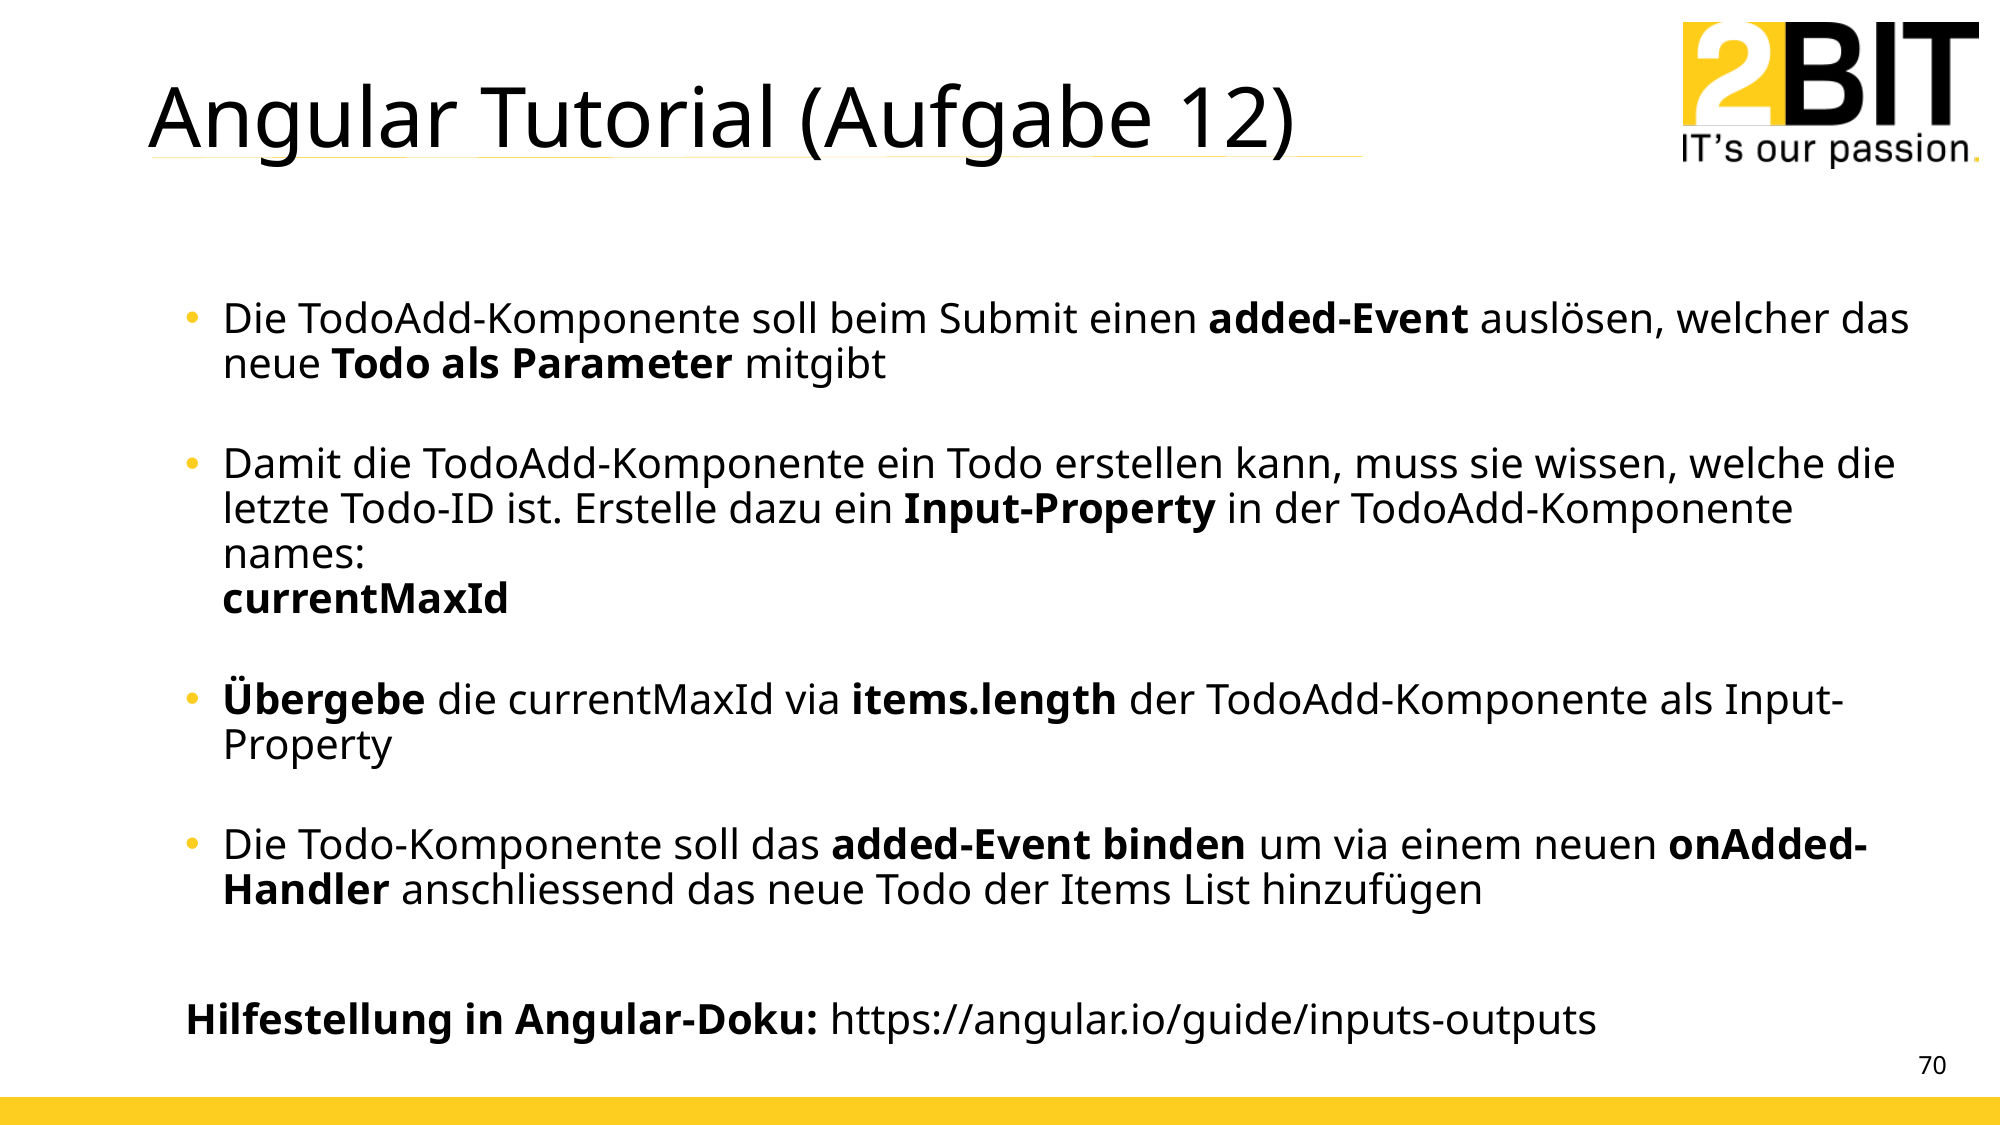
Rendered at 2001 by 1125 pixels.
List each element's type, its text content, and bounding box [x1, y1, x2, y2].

list Die TodoAdd-Komponente soll beim Submit einen added-Event auslösen, welcher das neue Todo als Parameter mitgibt Damit die TodoAdd-Komponente ein Todo erstellen kann, muss sie wissen, welche die letzte Todo-ID ist. Erstelle dazu ein Input-Property in der TodoAdd-Komponente names: currentMaxId Übergebe die currentMaxId via items.length der TodoAdd-Komponente als Input-Property Die Todo-Komponente soll das added-Event binden um via einem neuen onAdded-Handler anschliessend das neue Todo der Items List hinzufügen Hilfestellung in Angular-Doku: https://angular.io/guide/inputs-outputs [95, 229, 1934, 1024]
picture [1683, 22, 1979, 169]
title Angular Tutorial (Aufgabe 12) [133, 68, 1859, 229]
